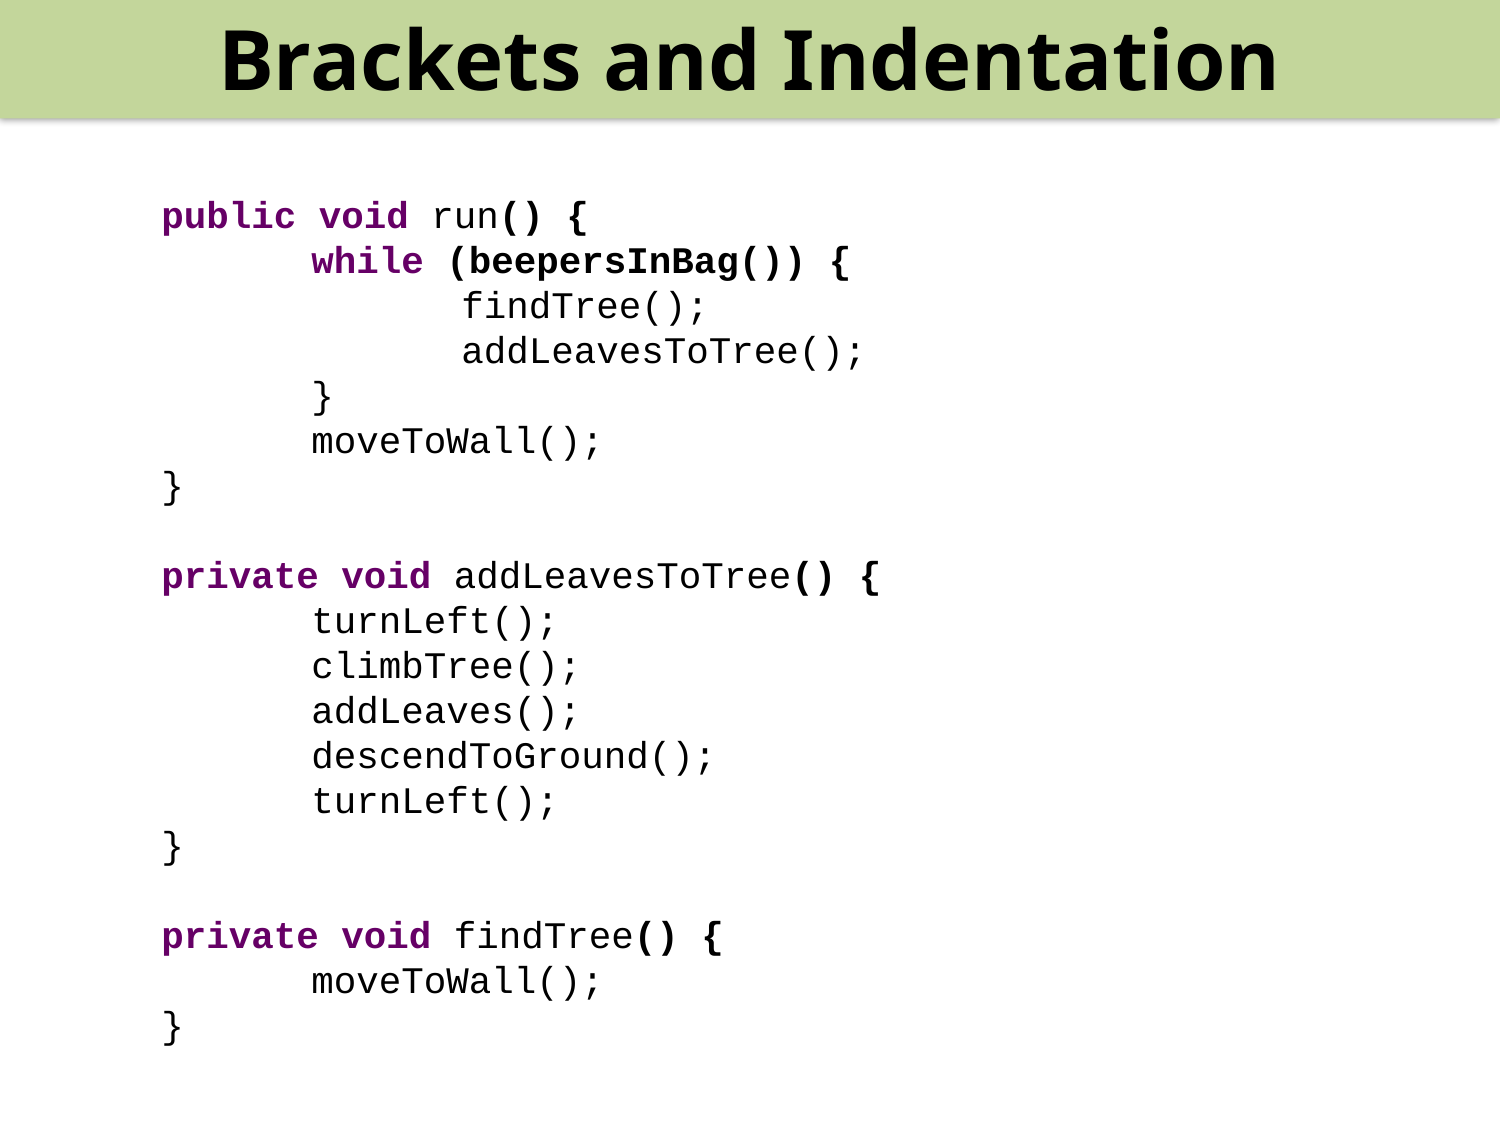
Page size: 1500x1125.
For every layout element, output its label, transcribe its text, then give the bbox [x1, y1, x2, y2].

text_box Brackets and Indentation [0, 0, 1500, 122]
text_box public void run() { while (beepersInBag()) { findTree(); addLeavesToTree(); } moveToWall(); } private void addLeavesToTree() { turnLeft(); climbTree(); addLeaves(); descendToGround(); turnLeft(); } private void findTree() { moveToWall(); } [146, 183, 897, 1054]
